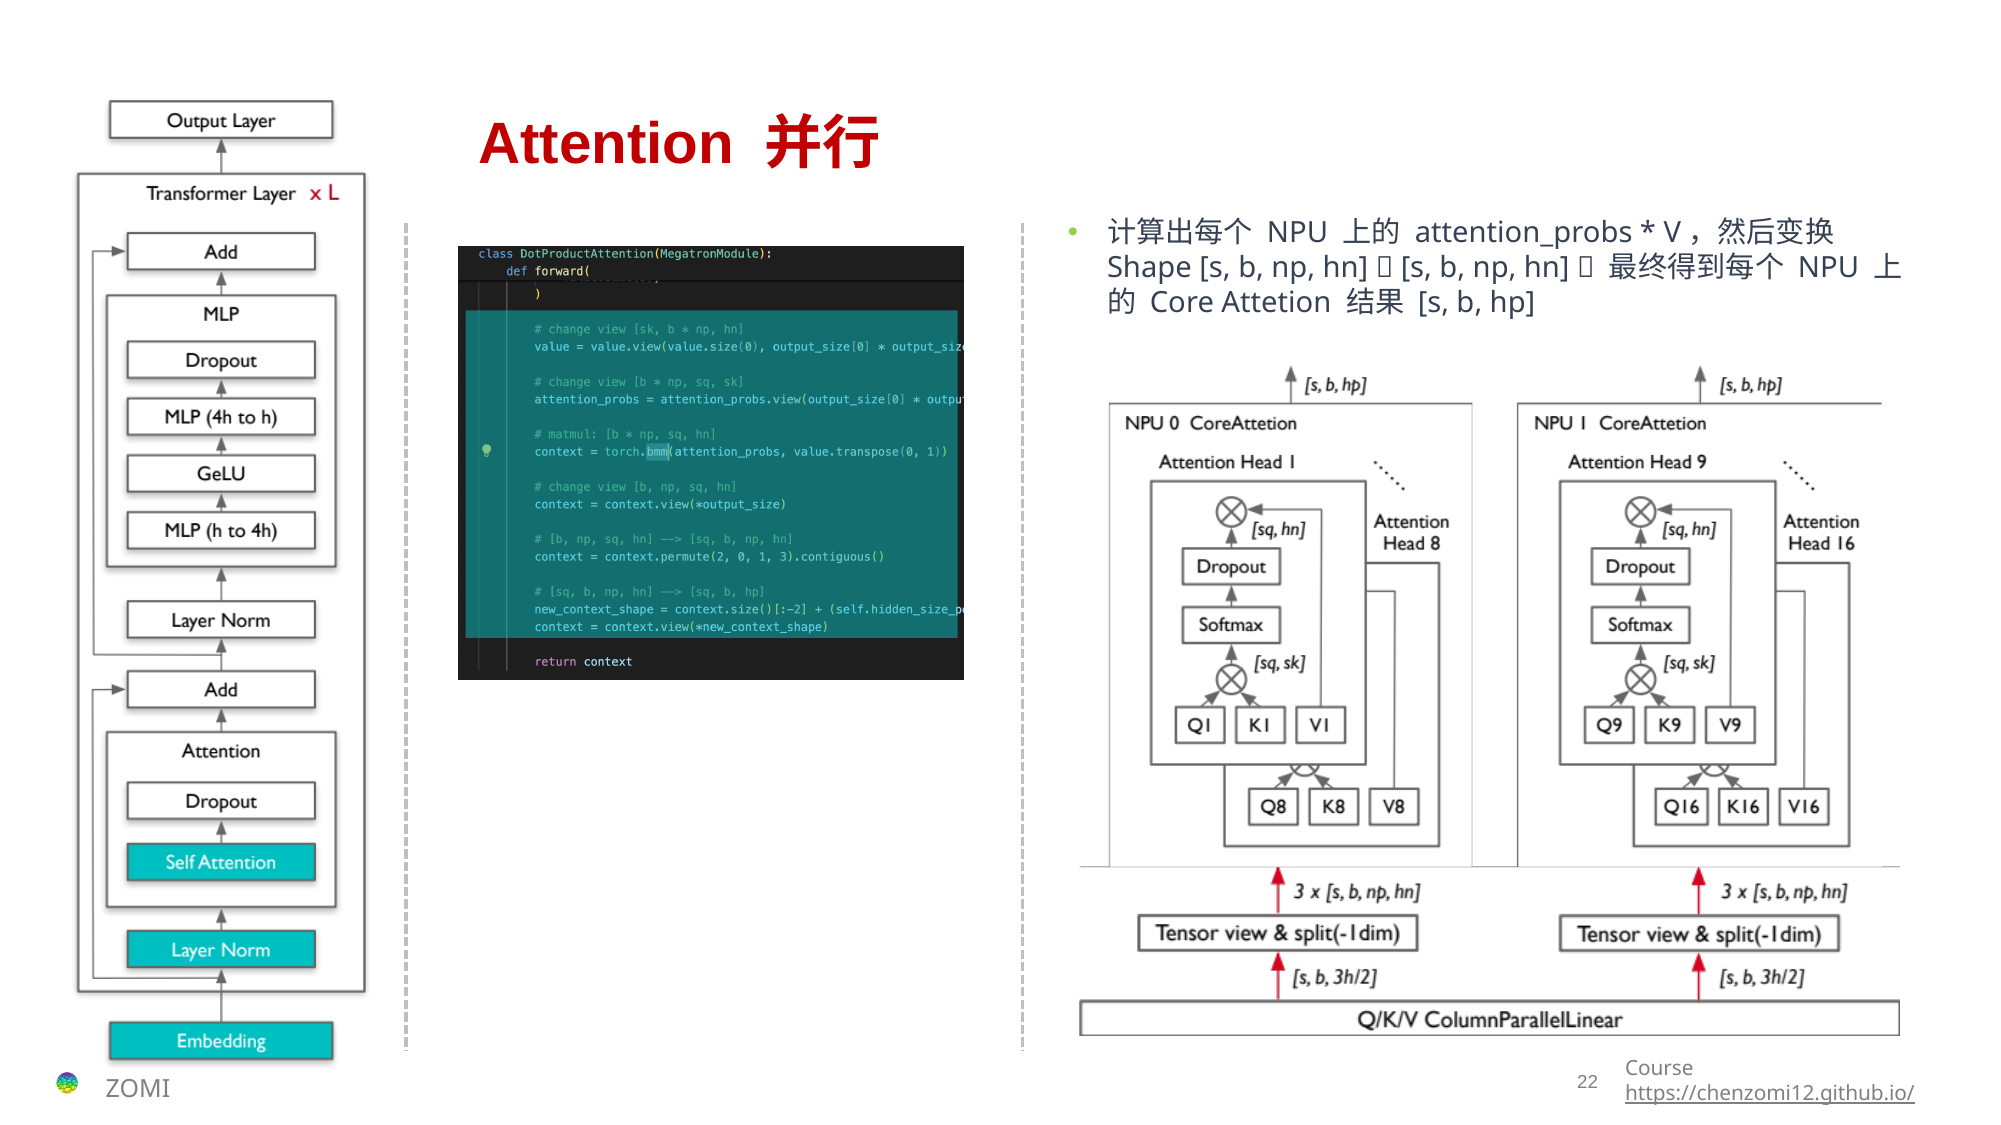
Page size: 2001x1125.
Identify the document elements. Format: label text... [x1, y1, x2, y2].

list 计算出每个 NPU 上的 attention_probs * V，然后变换 Shape [s, b, np, hn]  [s, b, np, hn]  最终得到每个 NPU 上的 Core Attetion 结果 [s, b, hp] [1053, 206, 1927, 1047]
title Attention 并行 [463, 91, 1927, 189]
picture [1078, 364, 1901, 1036]
picture [57, 1073, 77, 1093]
picture [69, 95, 372, 1069]
picture [457, 246, 964, 680]
